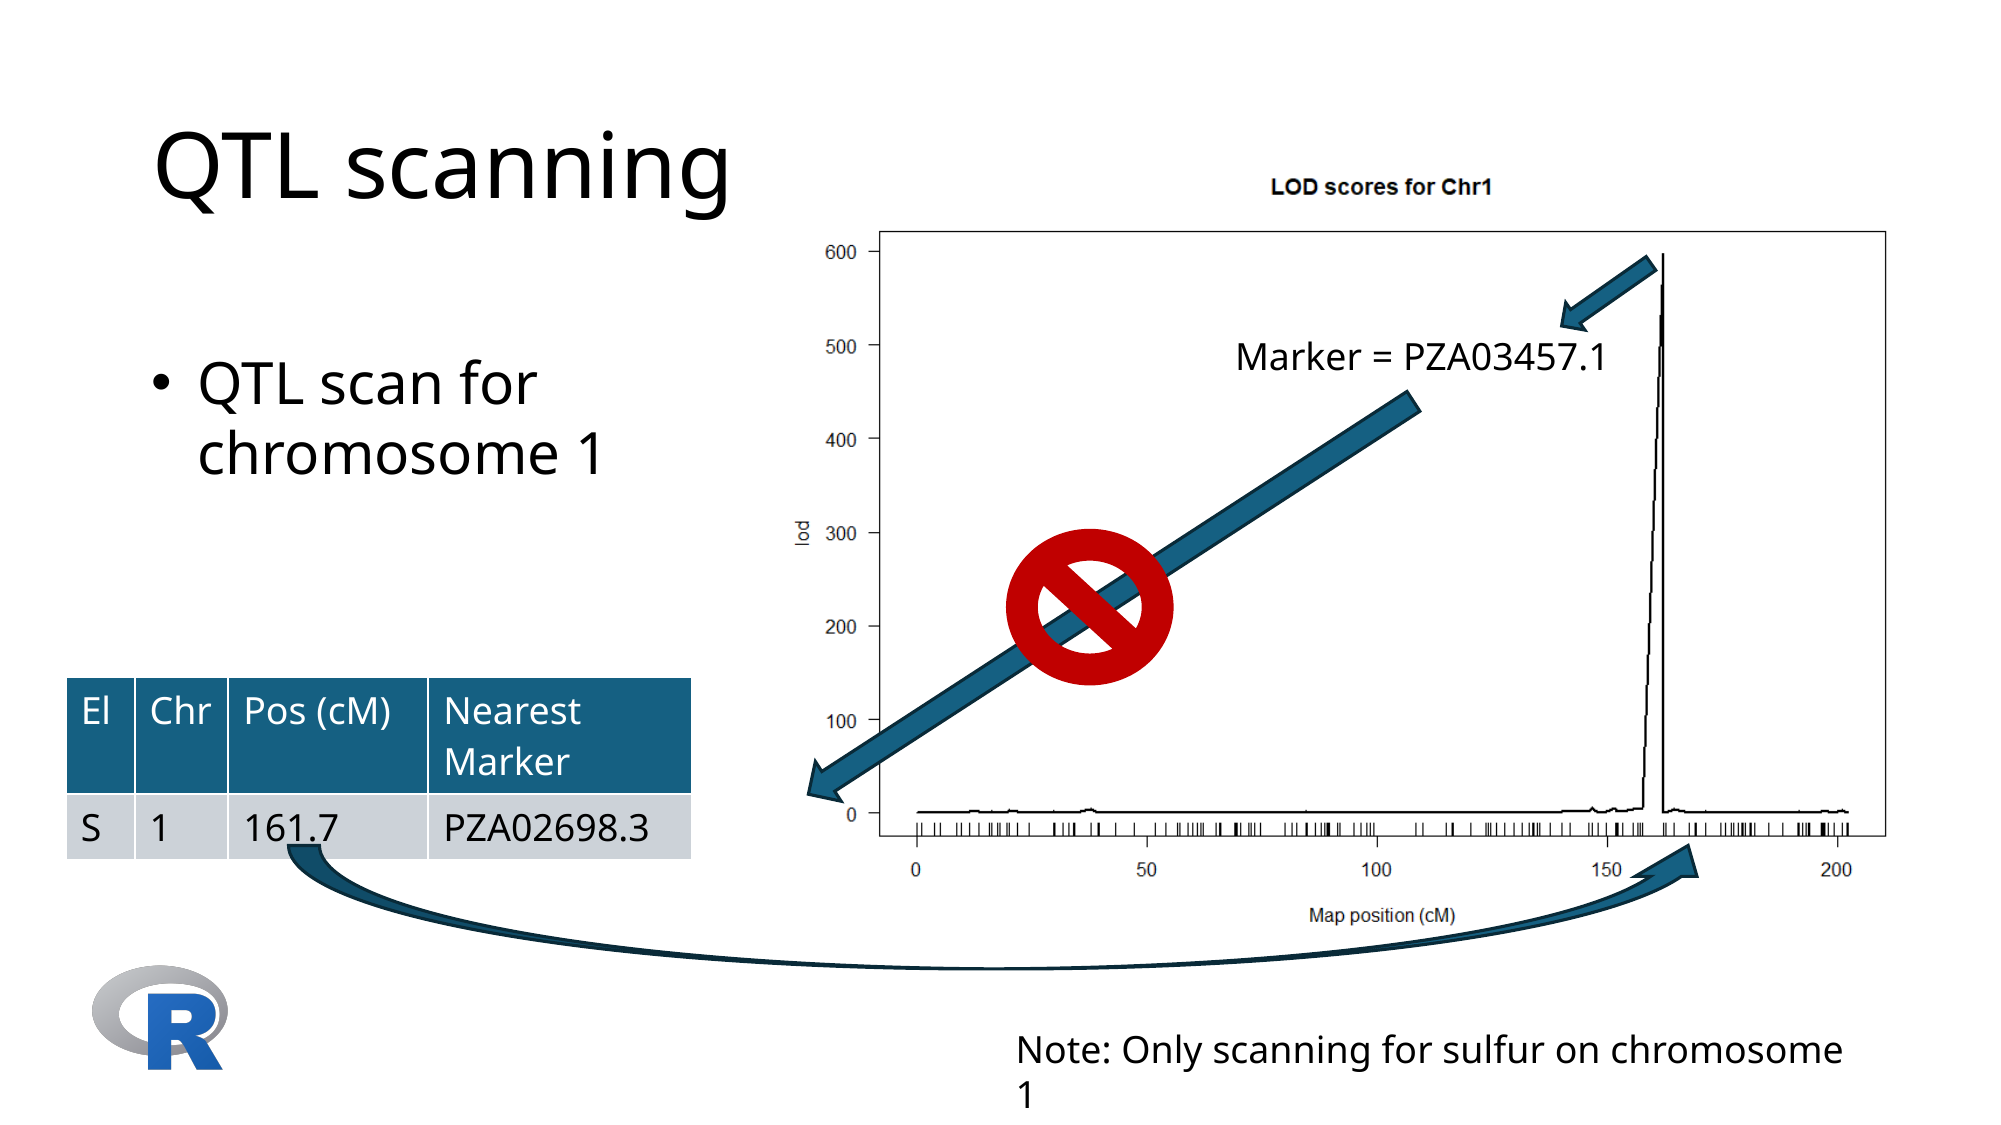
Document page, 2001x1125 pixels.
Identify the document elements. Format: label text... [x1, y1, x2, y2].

table_cell 161.7 [229, 795, 427, 859]
text_box [286, 843, 1385, 971]
table_header Nearest Marker [429, 678, 691, 793]
text_box QTL scan for chromosome 1 [136, 339, 694, 495]
title QTL scanning [137, 59, 1863, 278]
table_cell 1 [136, 795, 227, 859]
table_cell S [67, 795, 134, 859]
table_header Pos (cM) [229, 678, 427, 793]
text_box Note: Only scanning for sulfur on chromosome 1 [1000, 1018, 1889, 1124]
table_header El [67, 678, 134, 793]
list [787, 139, 1933, 951]
table_header Chr [136, 678, 227, 793]
picture [92, 965, 229, 1071]
table_cell PZA02698.3 [429, 795, 691, 859]
